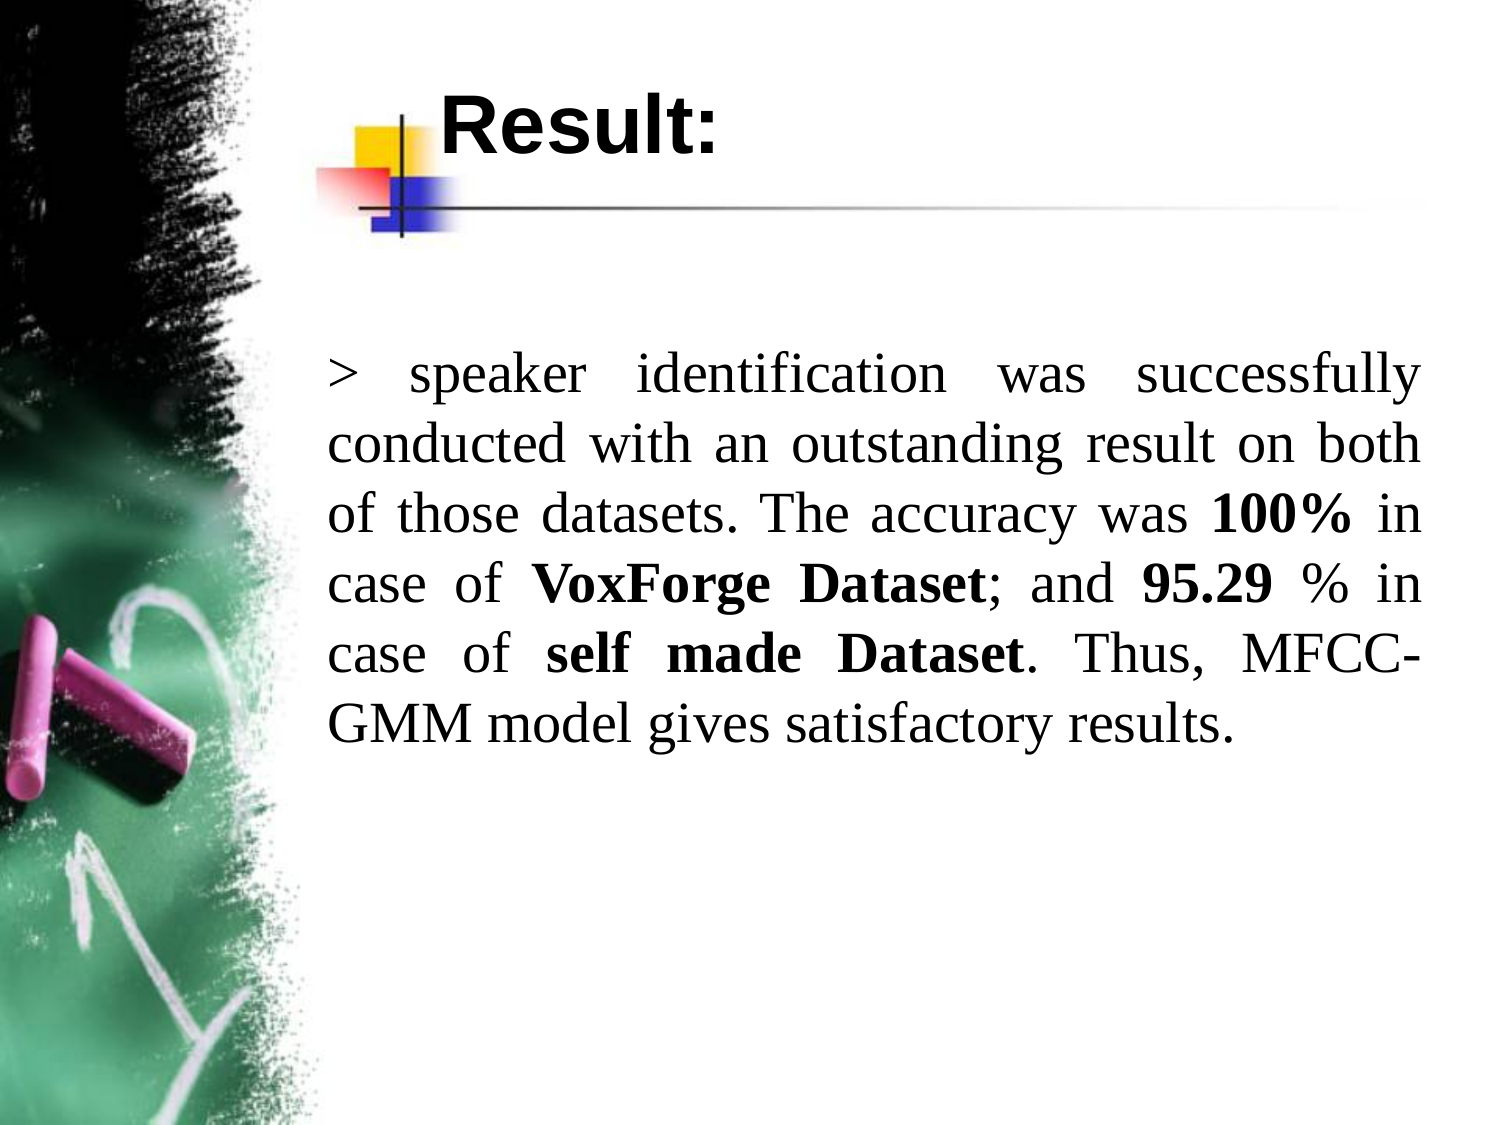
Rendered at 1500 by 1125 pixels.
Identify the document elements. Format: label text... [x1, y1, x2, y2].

text_box > speaker identification was successfully conducted with an outstanding result on both of those datasets. The accuracy was 100% in case of VoxForge Dataset; and 95.29 % in case of self made Dataset. Thus, MFCC- GMM model gives satisfactory results. [312, 327, 1438, 762]
text_box [287, 399, 1464, 839]
picture [0, 0, 1500, 1125]
text_box Result: [425, 62, 1500, 250]
